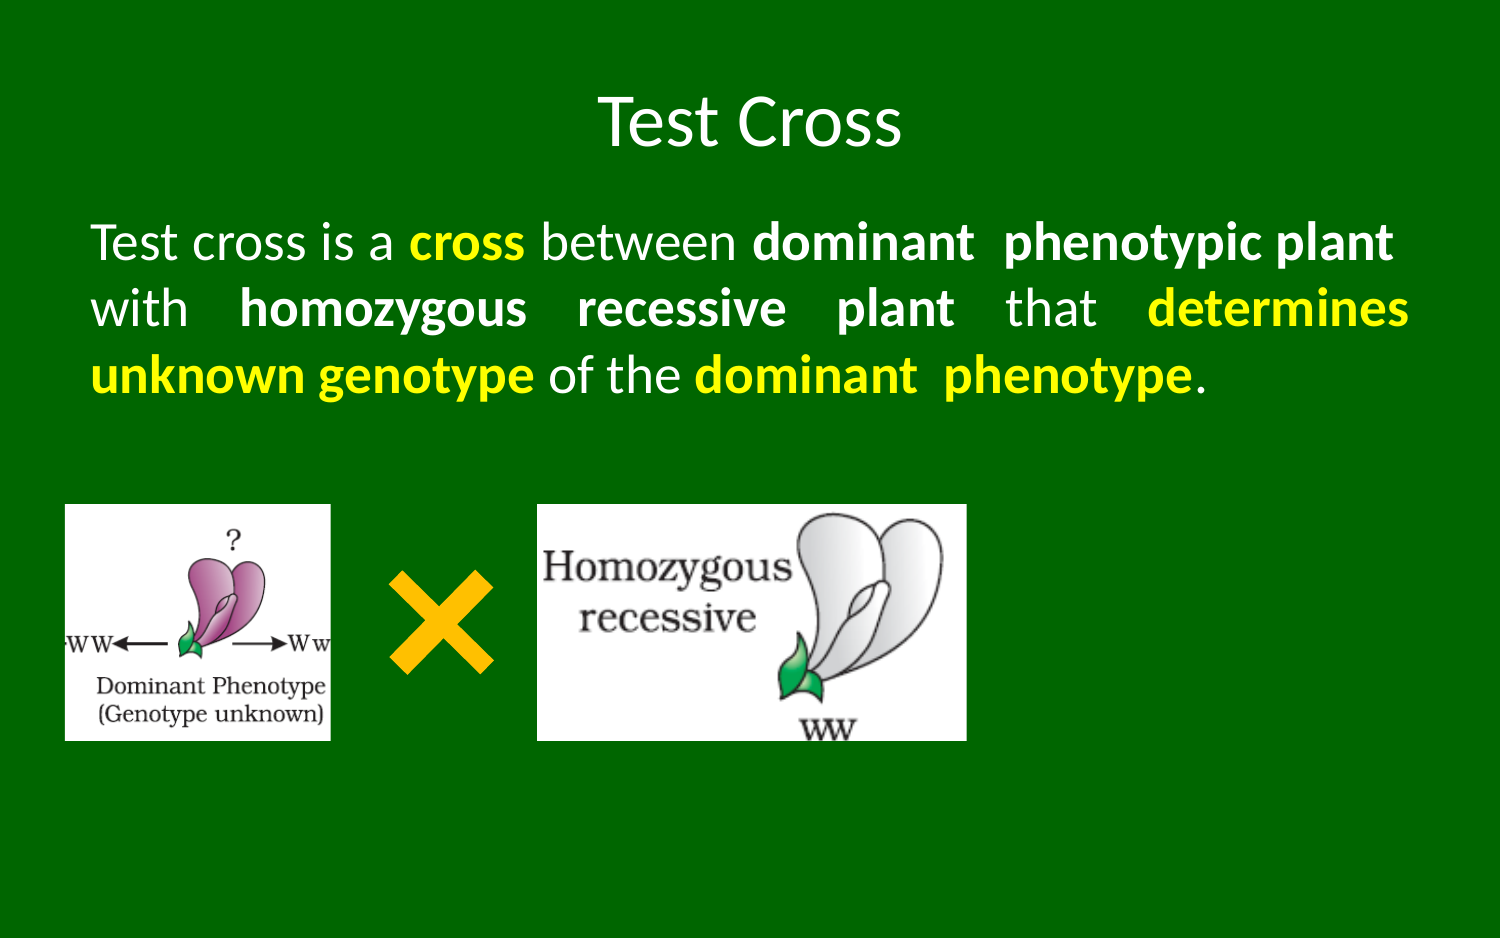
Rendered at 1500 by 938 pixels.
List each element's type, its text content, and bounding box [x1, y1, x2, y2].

list Test cross is a cross between dominant phenotypic plant with homozygous recessive plant that determines unknown genotype of the dominant phenotype. [75, 197, 1425, 469]
text_box [386, 567, 497, 677]
picture [64, 503, 331, 741]
title Test Cross [75, 37, 1425, 194]
picture [536, 503, 967, 741]
